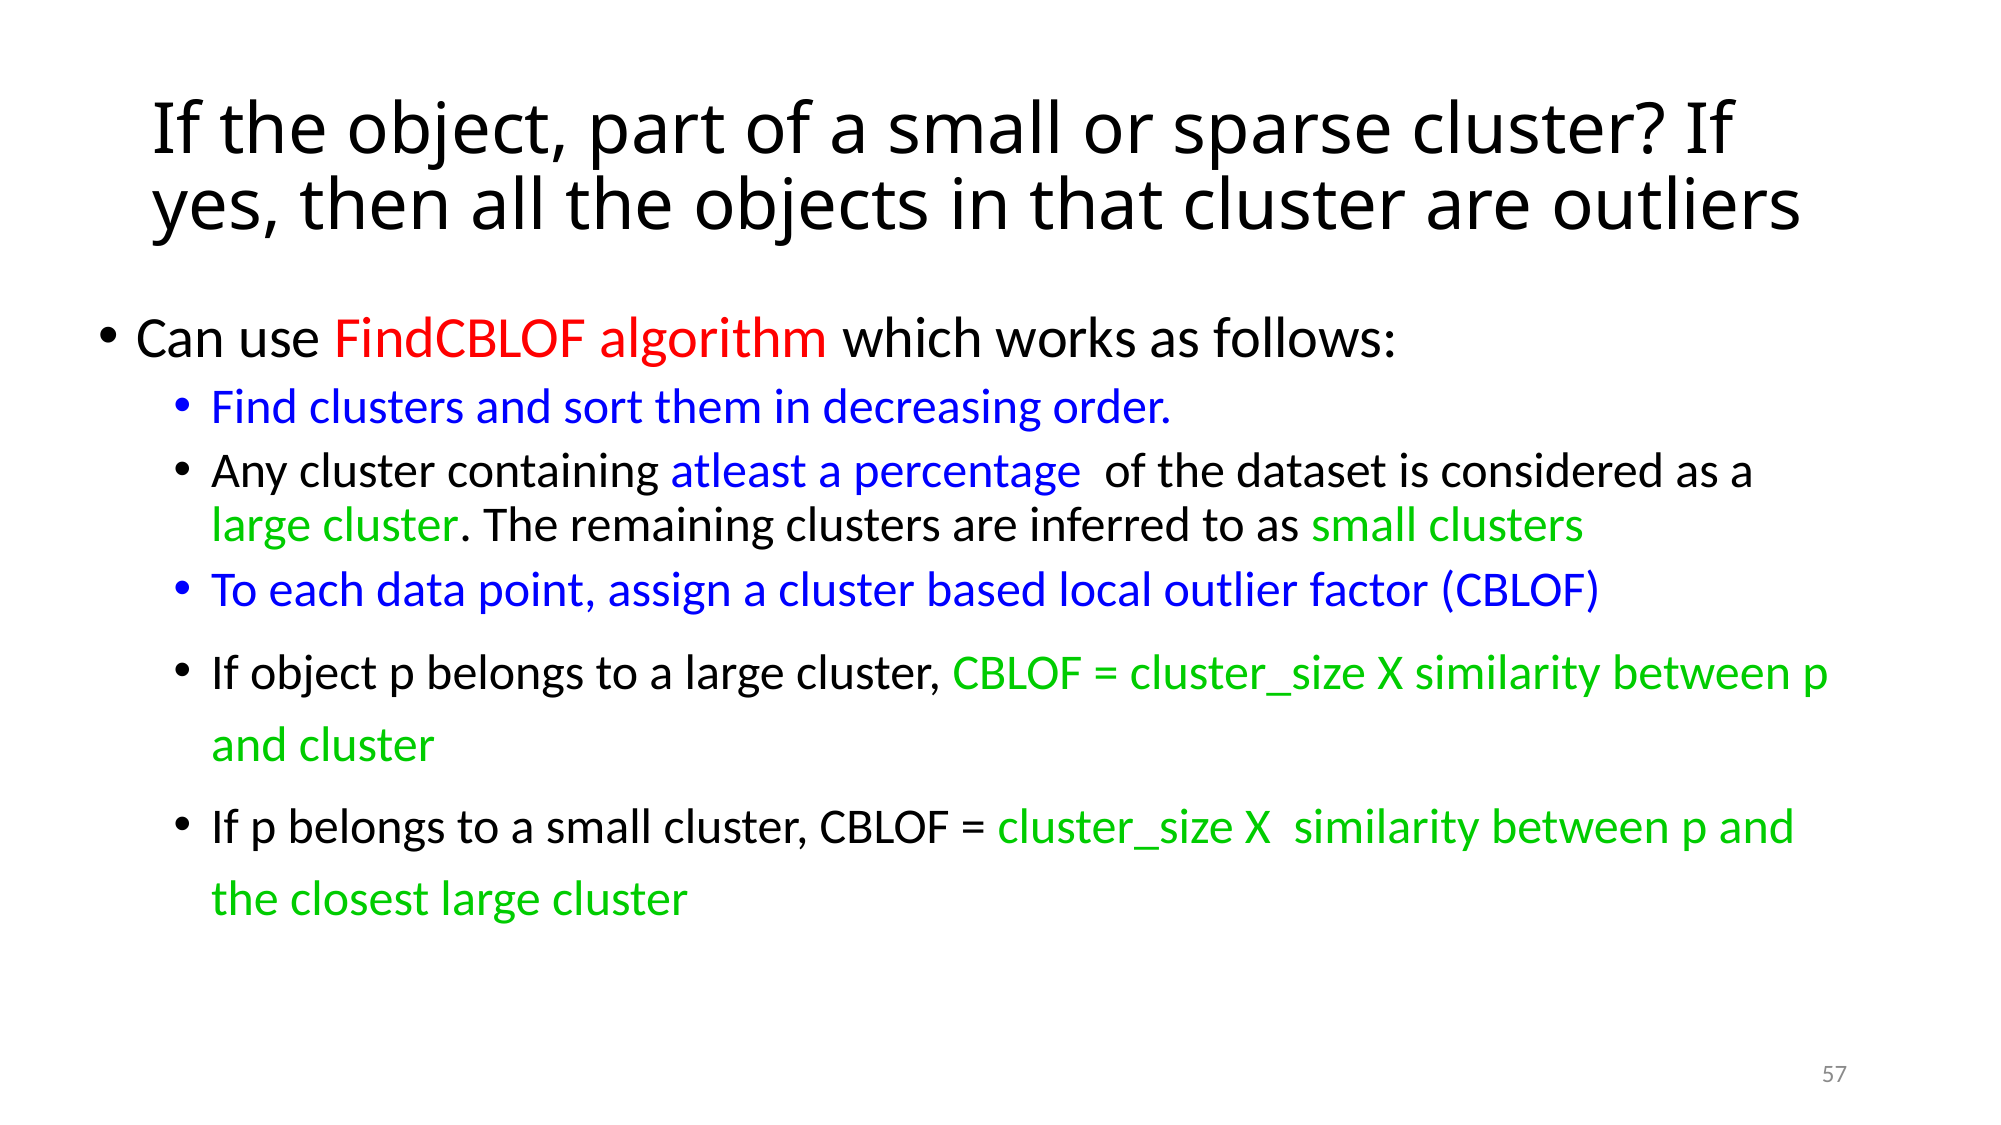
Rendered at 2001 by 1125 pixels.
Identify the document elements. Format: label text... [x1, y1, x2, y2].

slide_number 57 [1412, 1042, 1863, 1103]
title If the object, part of a small or sparse cluster? If yes, then all the objects in that cluster are outliers [137, 59, 1863, 278]
